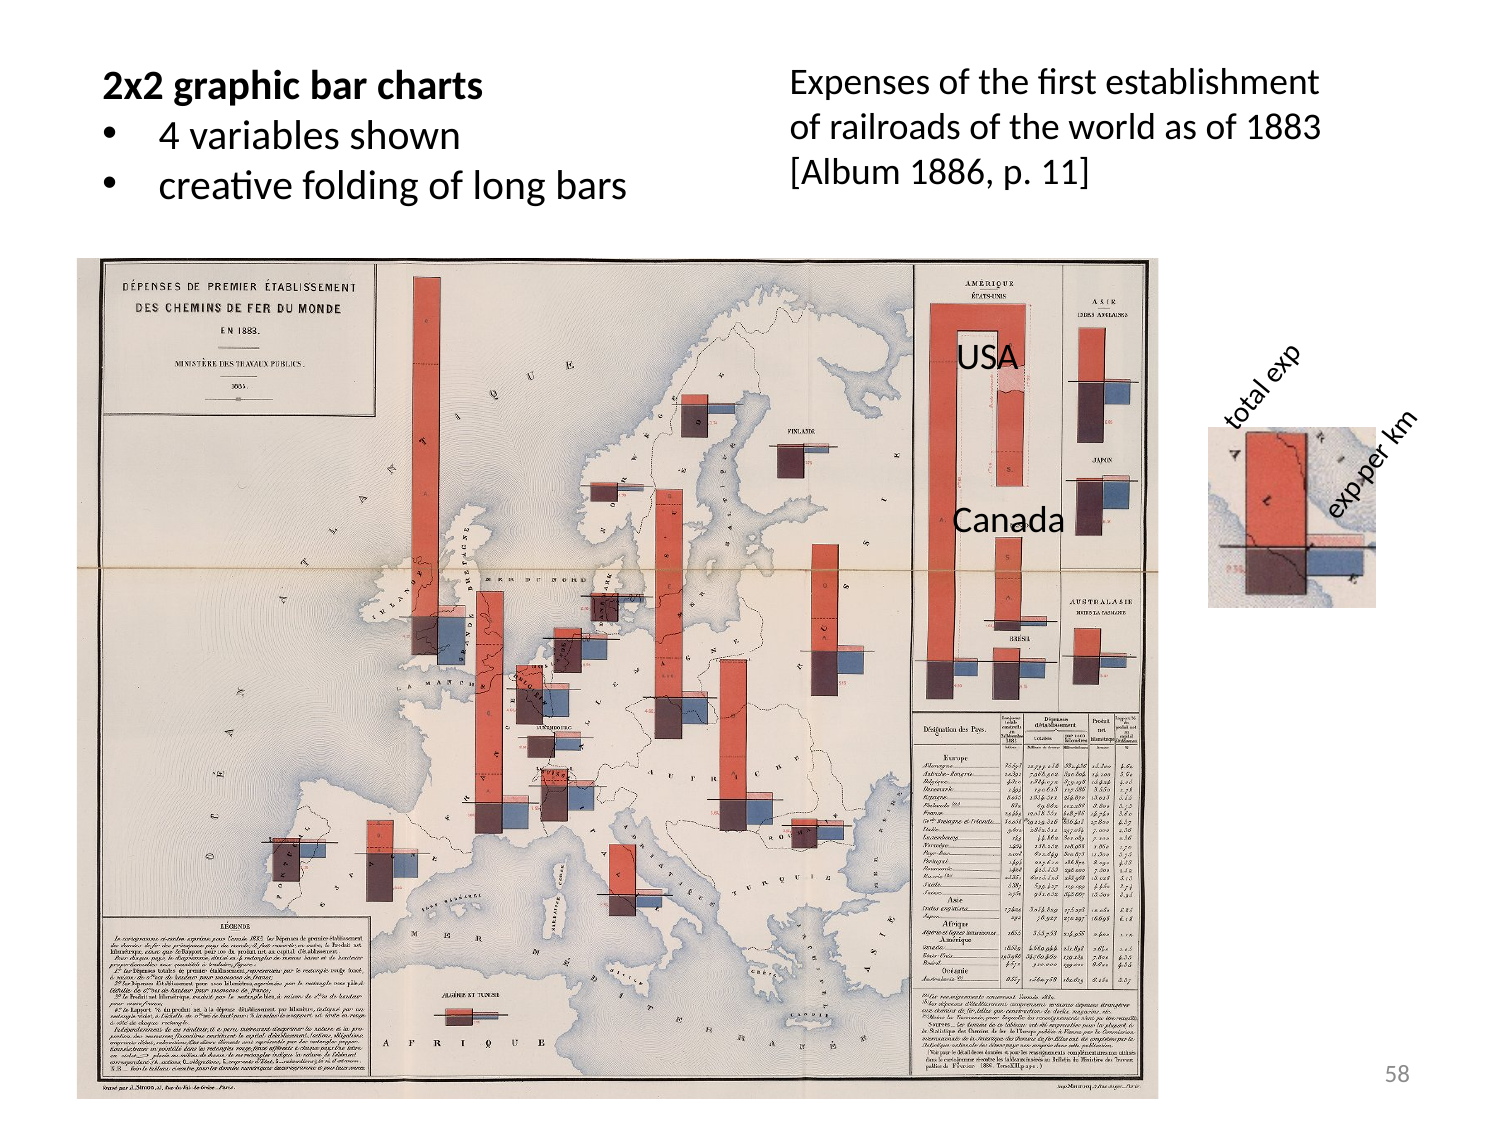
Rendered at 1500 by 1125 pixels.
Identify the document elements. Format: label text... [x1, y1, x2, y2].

text_box exp per km [1365, 383, 1439, 487]
text_box Expenses of the first establishment of railroads of the world as of 1883 [Album 1886, p. 11] [774, 49, 1363, 200]
text_box total exp [1187, 305, 1333, 446]
slide_number 58 [1162, 1042, 1425, 1103]
picture [76, 258, 1159, 1100]
text_box 2x2 graphic bar charts 4 variables shown creative folding of long bars [87, 50, 663, 215]
picture [1207, 427, 1376, 608]
